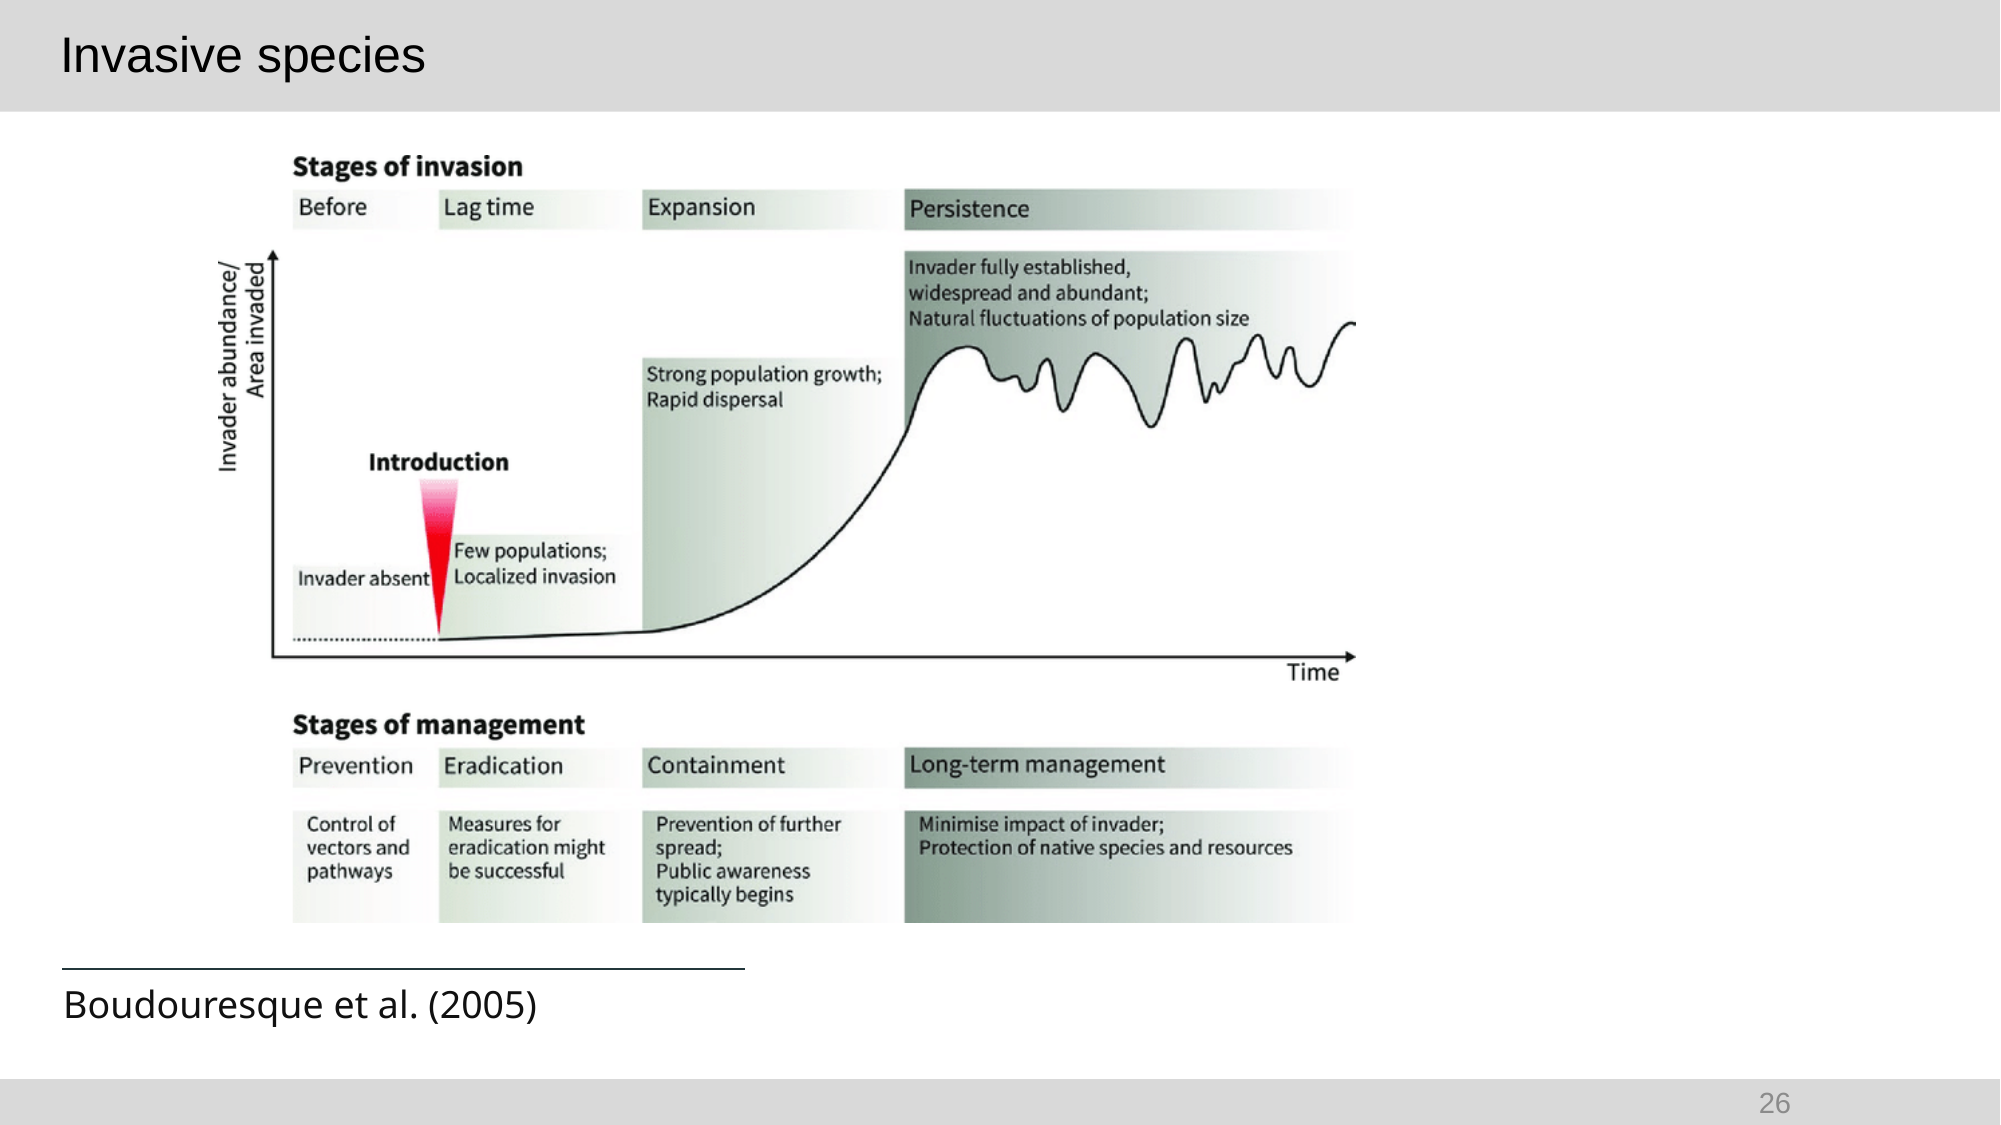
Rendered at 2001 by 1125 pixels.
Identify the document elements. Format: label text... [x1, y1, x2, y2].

picture [218, 155, 1356, 923]
footer [0, 1079, 1550, 1125]
title Invasive species [0, 0, 2000, 112]
slide_number 26 [1550, 1079, 2000, 1125]
text_box Boudouresque et al. (2005) [48, 974, 746, 1034]
